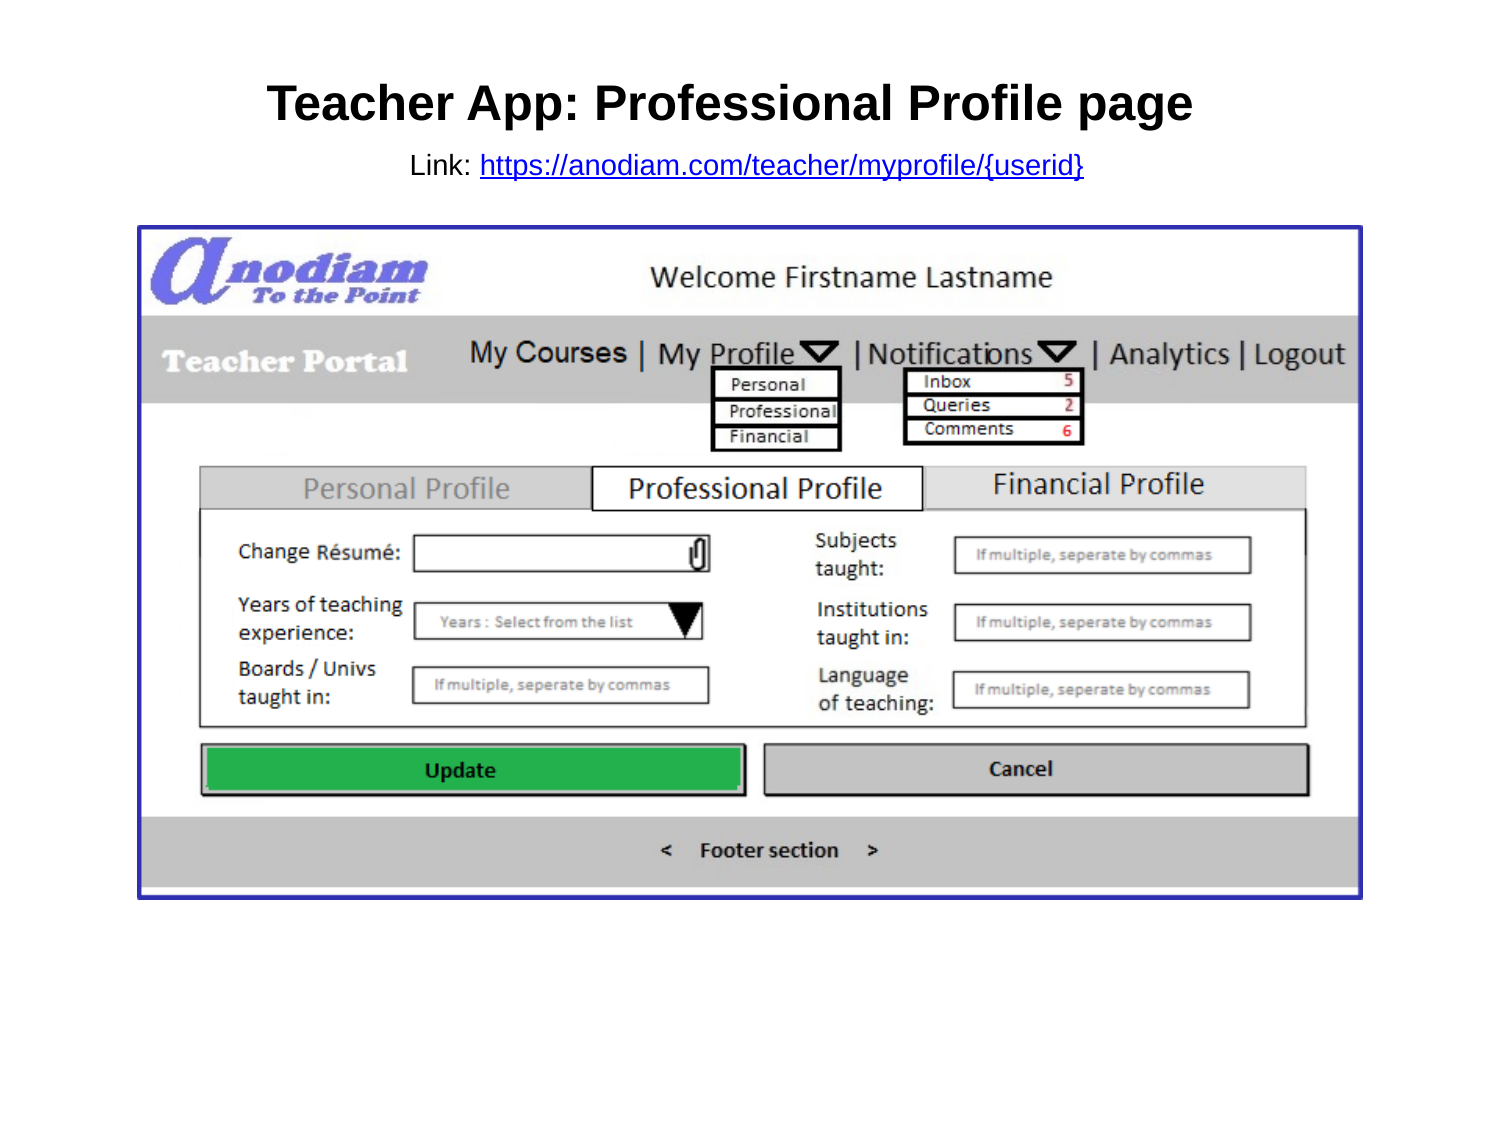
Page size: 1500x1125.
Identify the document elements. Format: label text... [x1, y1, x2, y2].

text_box Teacher App: Professional Profile page [251, 54, 1210, 139]
text_box Link: https://anodiam.com/teacher/myprofile/{userid} [70, 139, 1424, 189]
picture [137, 225, 1363, 900]
